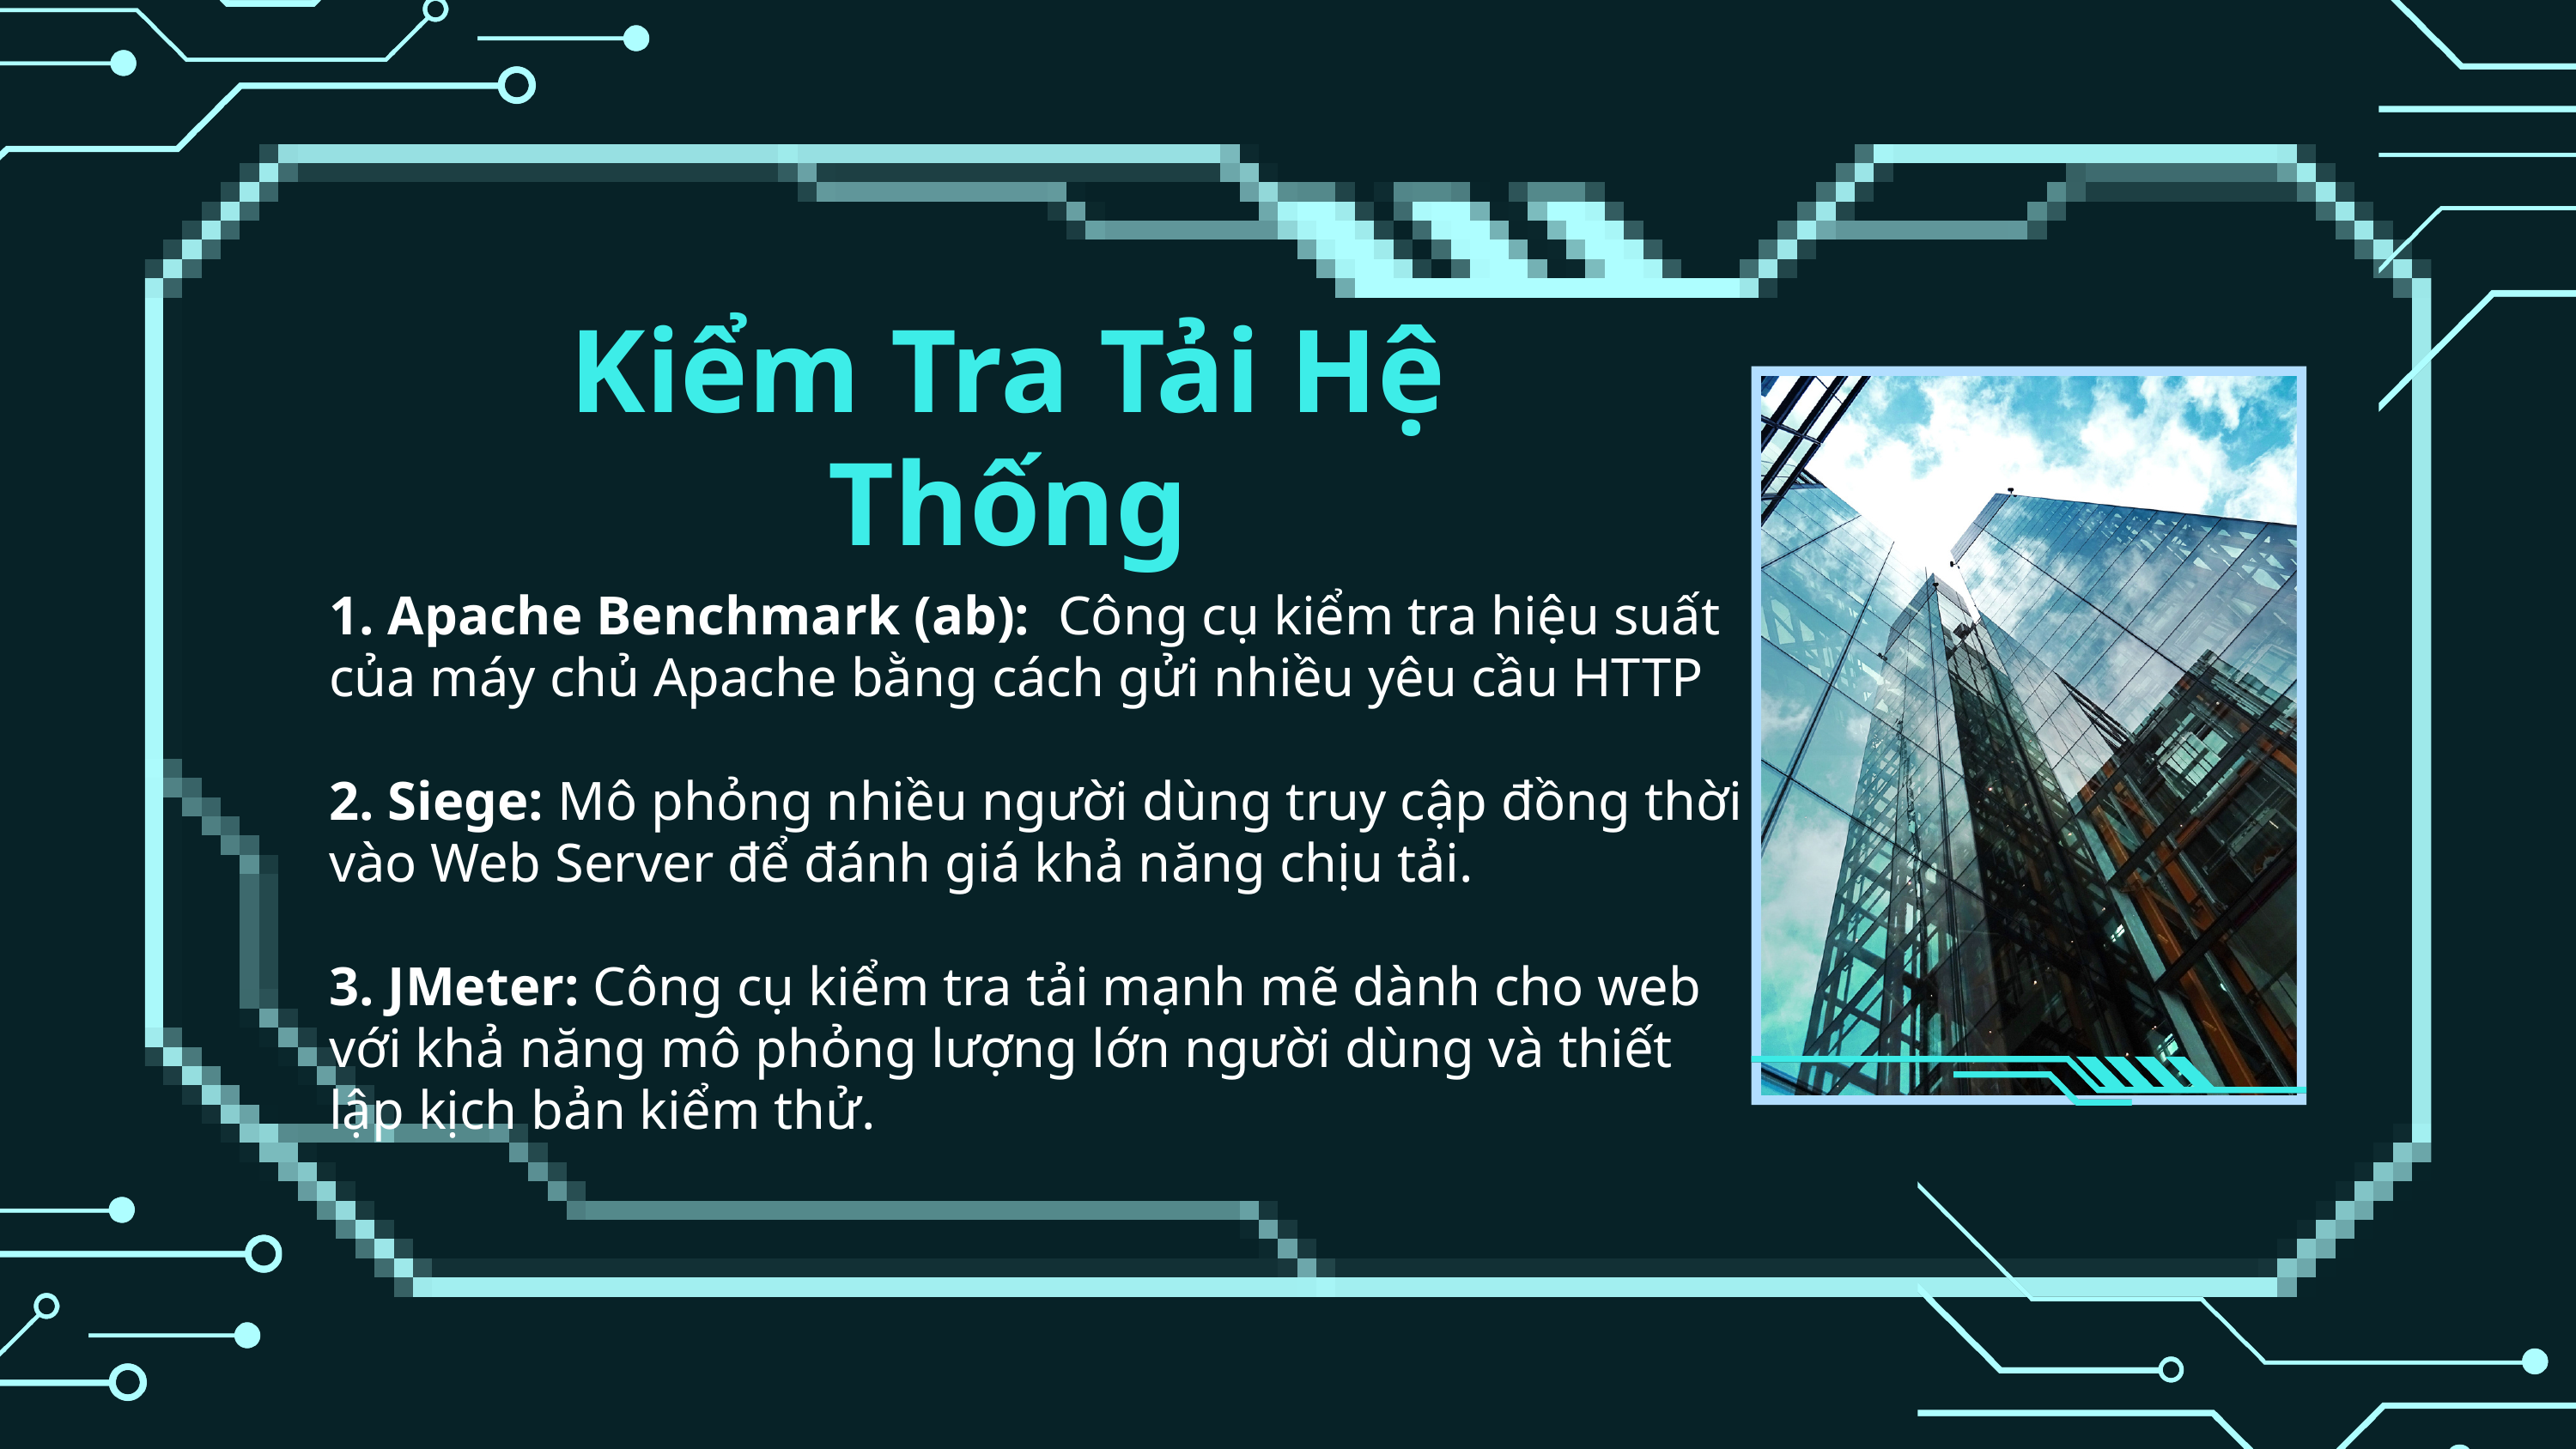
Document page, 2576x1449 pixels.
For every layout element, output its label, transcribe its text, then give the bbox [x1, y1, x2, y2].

text_box [2379, 0, 2576, 413]
text_box [0, 1029, 283, 1449]
text_box [0, 0, 671, 268]
text_box [1917, 1181, 2576, 1449]
text_box Kiểm Tra Tải Hệ Thống [511, 300, 1505, 703]
text_box [144, 144, 2432, 1298]
text_box 1. Apache Benchmark (ab): Công cụ kiểm tra hiệu suất của máy chủ Apache bằng cách gửi nhiều yêu cầu HTTP 2. Siege: Mô phỏng nhiều người dùng truy cập đồng thời vào Web Server để đánh giá khả năng chịu tải. 3. JMeter: Công cụ kiểm tra tải mạnh mẽ dành cho web với khả năng mô phỏng lượng lớn người dùng và thiết lập kịch bản kiểm thử. [329, 583, 1752, 1202]
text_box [1751, 366, 2307, 1106]
